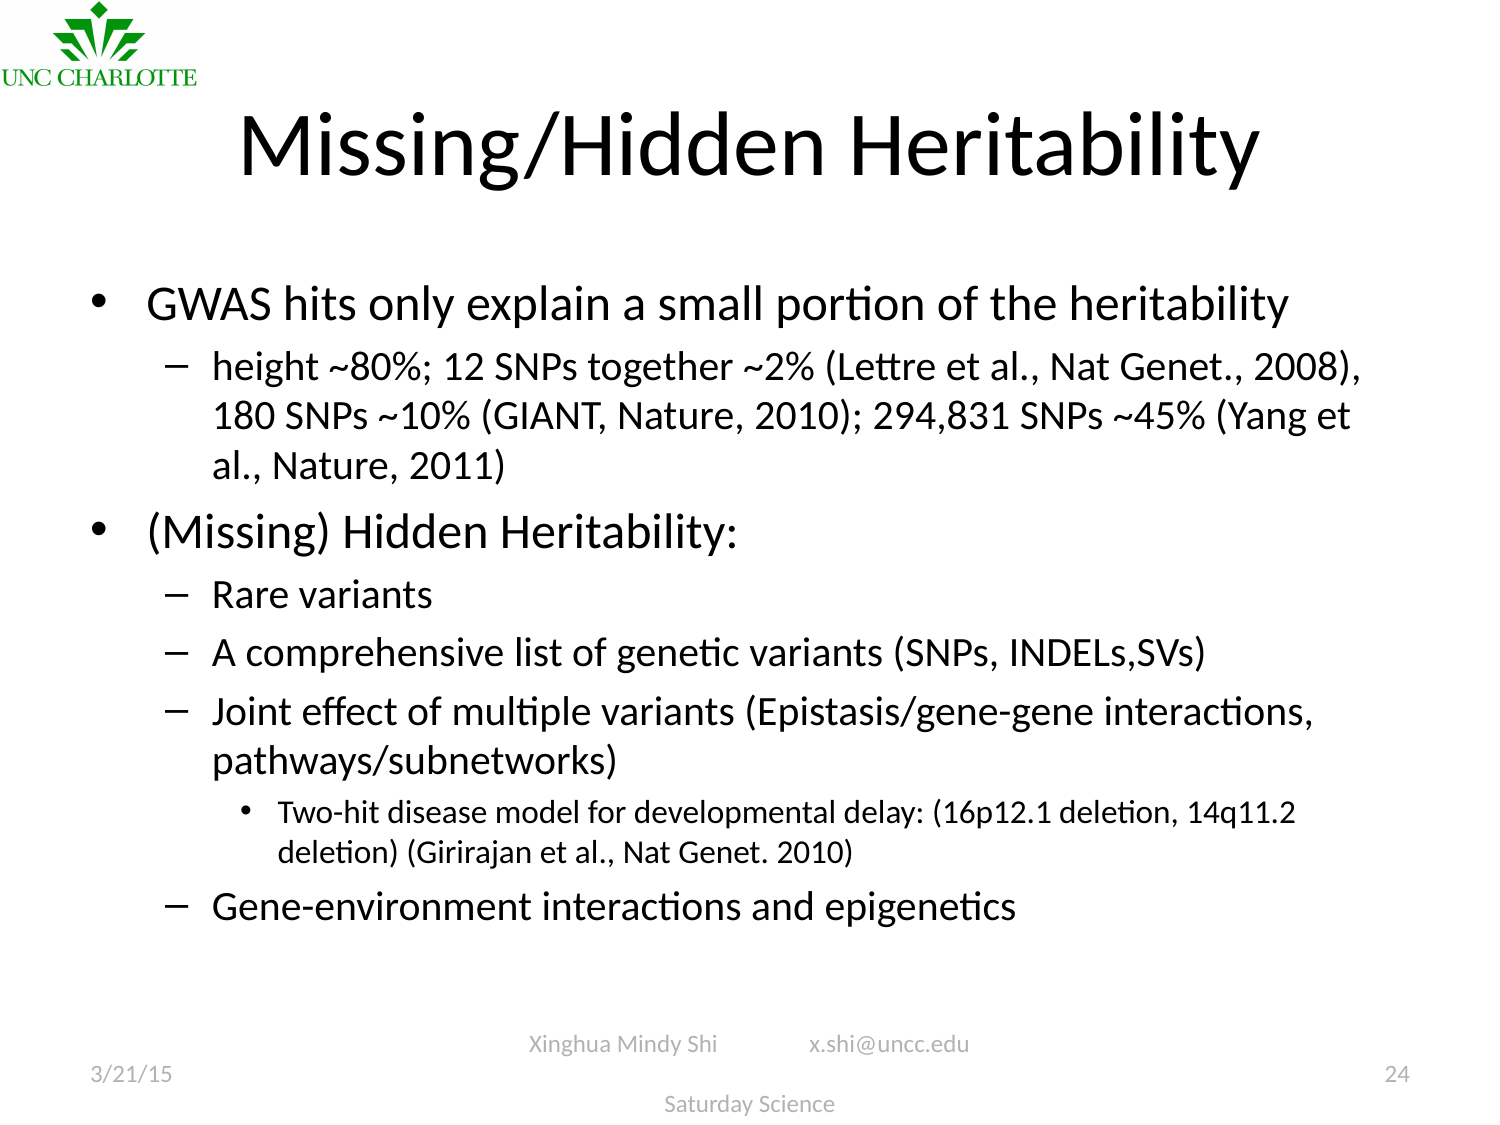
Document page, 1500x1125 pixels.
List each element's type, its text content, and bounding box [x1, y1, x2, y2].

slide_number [75, 1042, 425, 1103]
picture [0, 0, 201, 90]
slide_number 24 [1074, 1042, 1425, 1103]
footer Xinghua Mindy Shi x.shi@uncc.edu Saturday Science [512, 1042, 988, 1103]
title Missing/Hidden Heritability [75, 45, 1425, 233]
list GWAS hits only explain a small portion of the heritability height ~80%; 12 SNPs together ~2% (Lettre et al., Nat Genet., 2008), 180 SNPs ~10% (GIANT, Nature, 2010); 294,831 SNPs ~45% (Yang et al., Nature, 2011) (Missing) Hidden Heritability: Rare variants A comprehensive list of genetic variants (SNPs, INDELs,SVs) Joint effect of multiple variants (Epistasis/gene-gene interactions, pathways/subnetworks) Two-hit disease model for developmental delay: (16p12.1 deletion, 14q11.2 deletion) (Girirajan et al., Nat Genet. 2010) Gene-environment interactions and epigenetics [75, 262, 1425, 1005]
